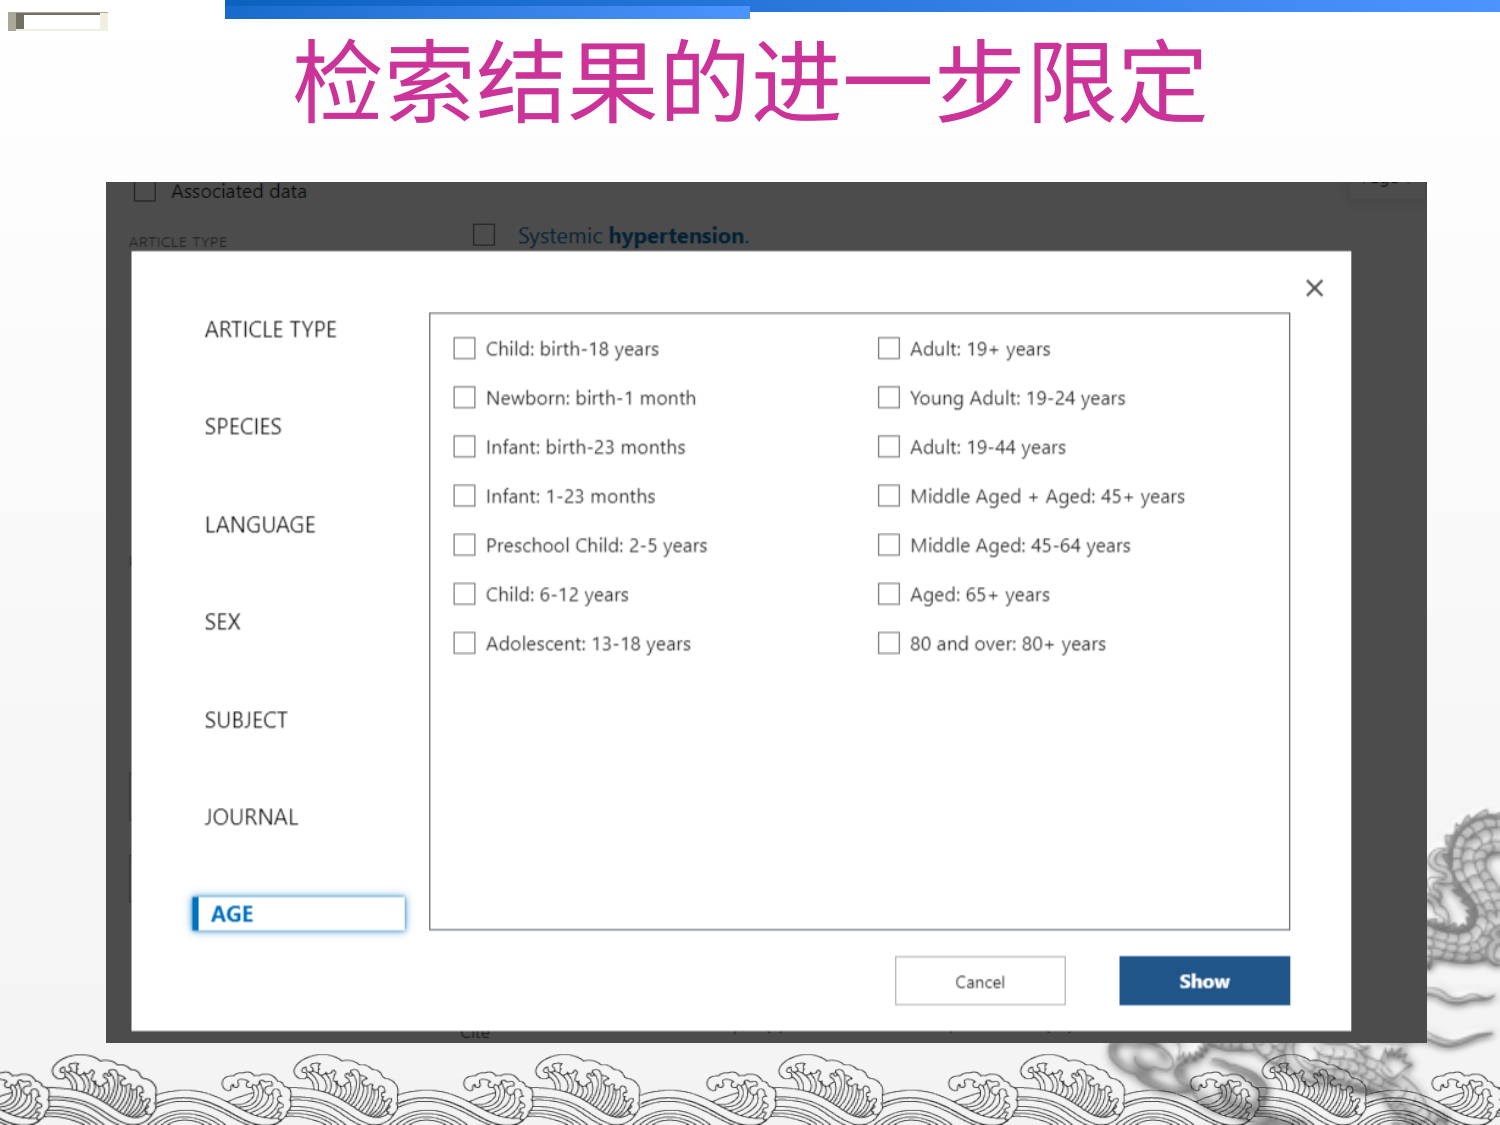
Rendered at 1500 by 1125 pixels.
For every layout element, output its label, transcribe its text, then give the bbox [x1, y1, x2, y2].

picture [106, 182, 1427, 1043]
title 检索结果的进一步限定 [76, 0, 1427, 172]
picture [0, 0, 226, 46]
